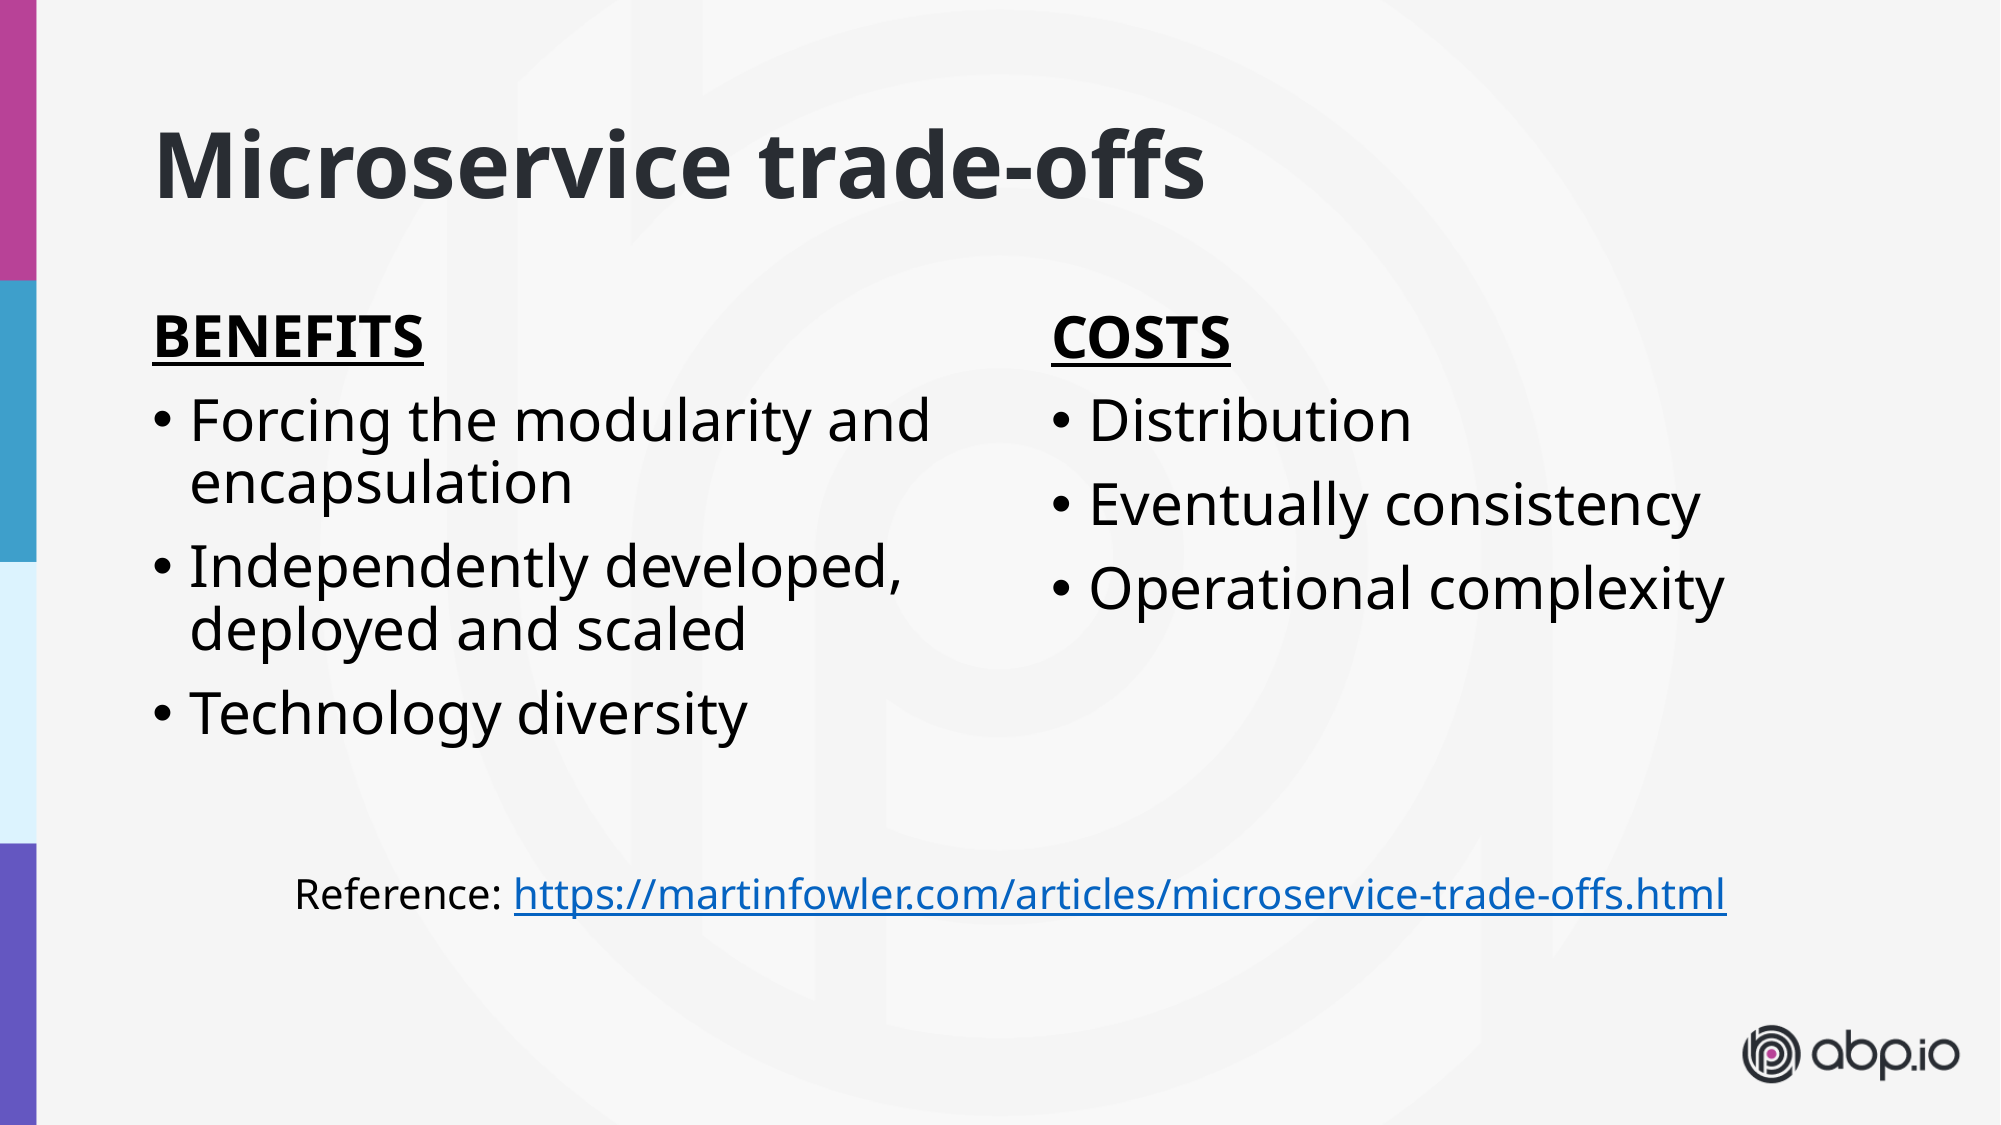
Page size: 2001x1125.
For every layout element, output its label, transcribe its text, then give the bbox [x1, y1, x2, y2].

list BENEFITS Forcing the modularity and encapsulation Independently developed, deployed and scaled Technology diversity [137, 299, 964, 804]
picture [0, 0, 2001, 1125]
text_box COSTS Distribution Eventually consistency Operational complexity [1036, 300, 1863, 804]
text_box Reference: https://martinfowler.com/articles/microservice-trade-offs.html [137, 826, 1896, 963]
title Microservice trade-offs [137, 59, 1863, 278]
